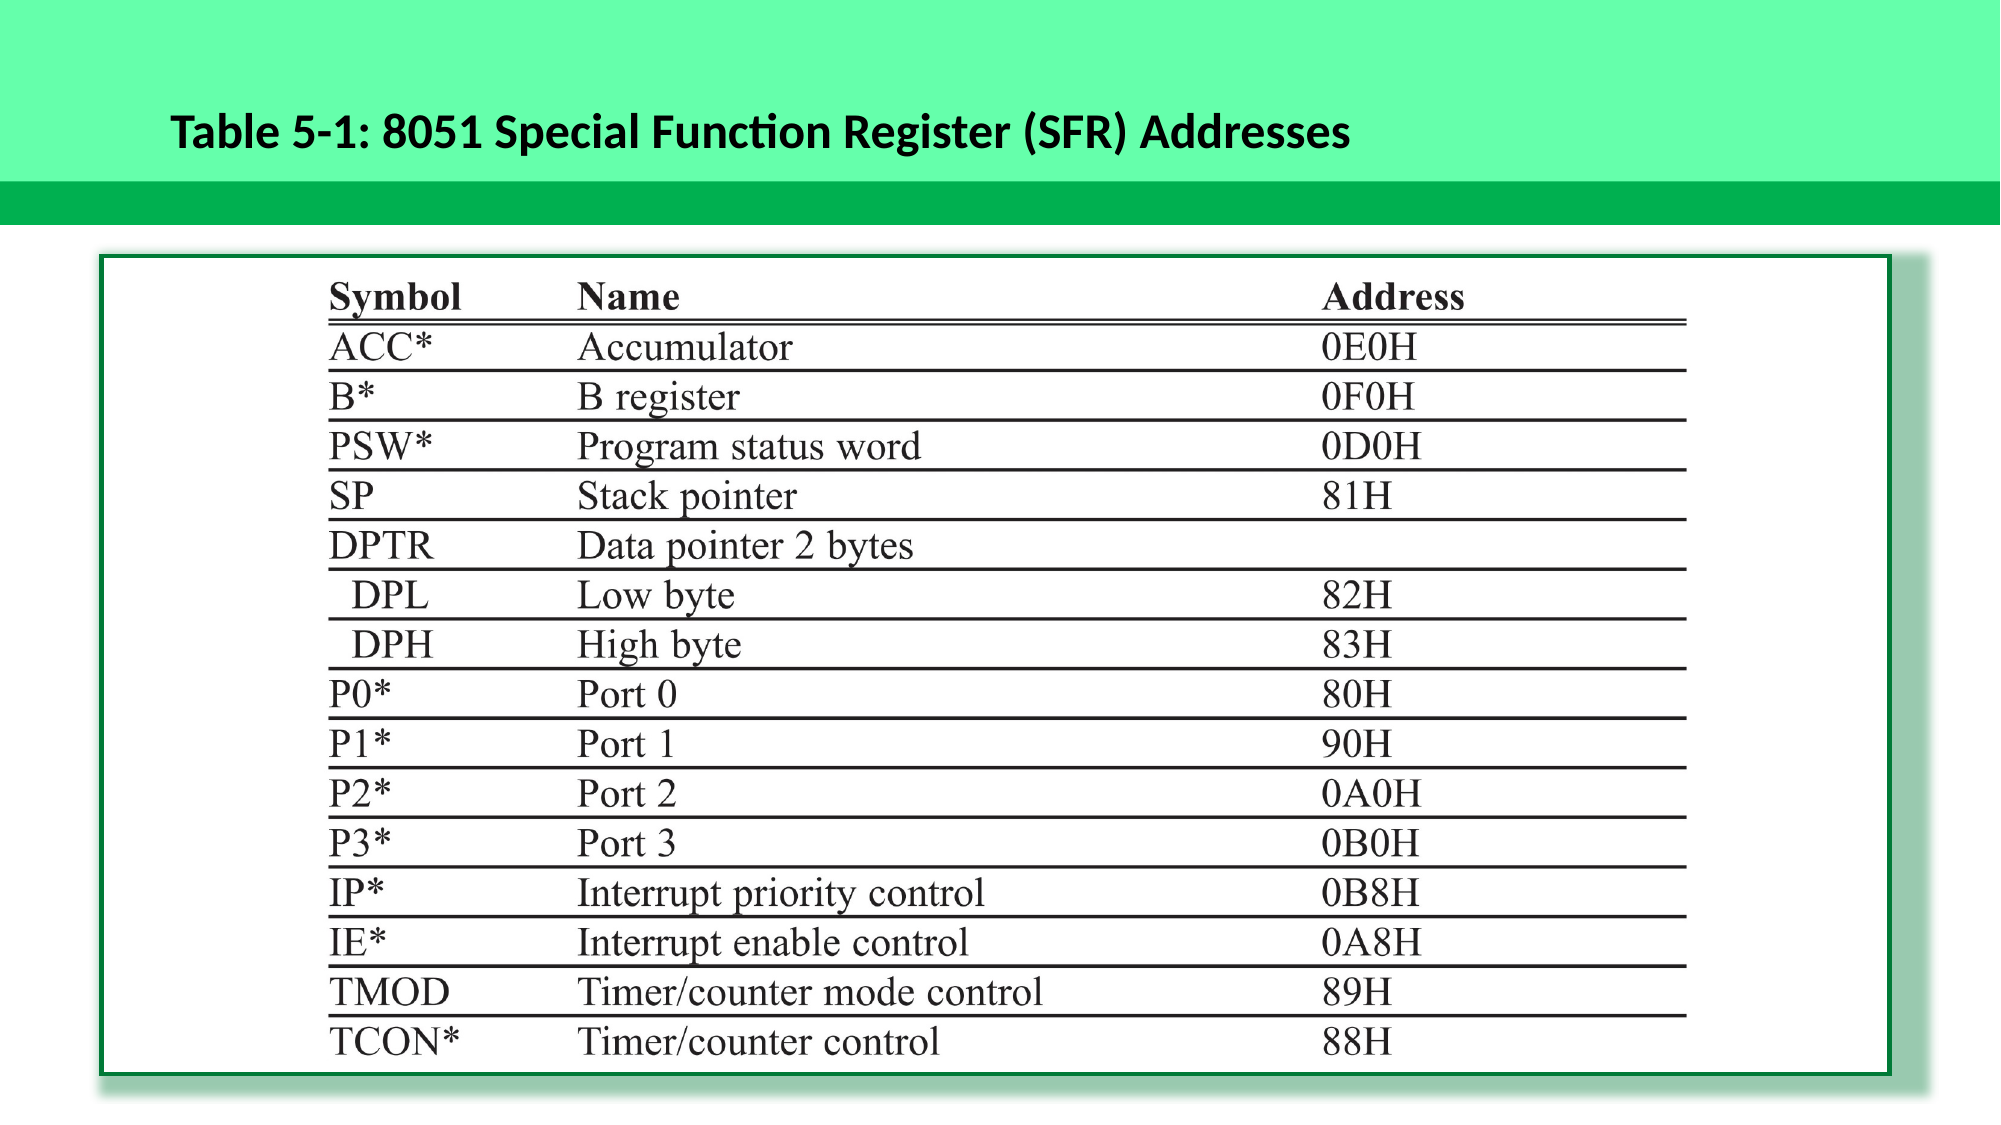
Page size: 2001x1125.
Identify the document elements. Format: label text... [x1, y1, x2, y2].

text_box [0, 0, 2000, 182]
text_box [101, 255, 1891, 1075]
text_box Table 5-1: 8051 Special Function Register (SFR) Addresses [155, 90, 1845, 166]
text_box [0, 182, 2000, 226]
picture [280, 272, 1720, 1061]
